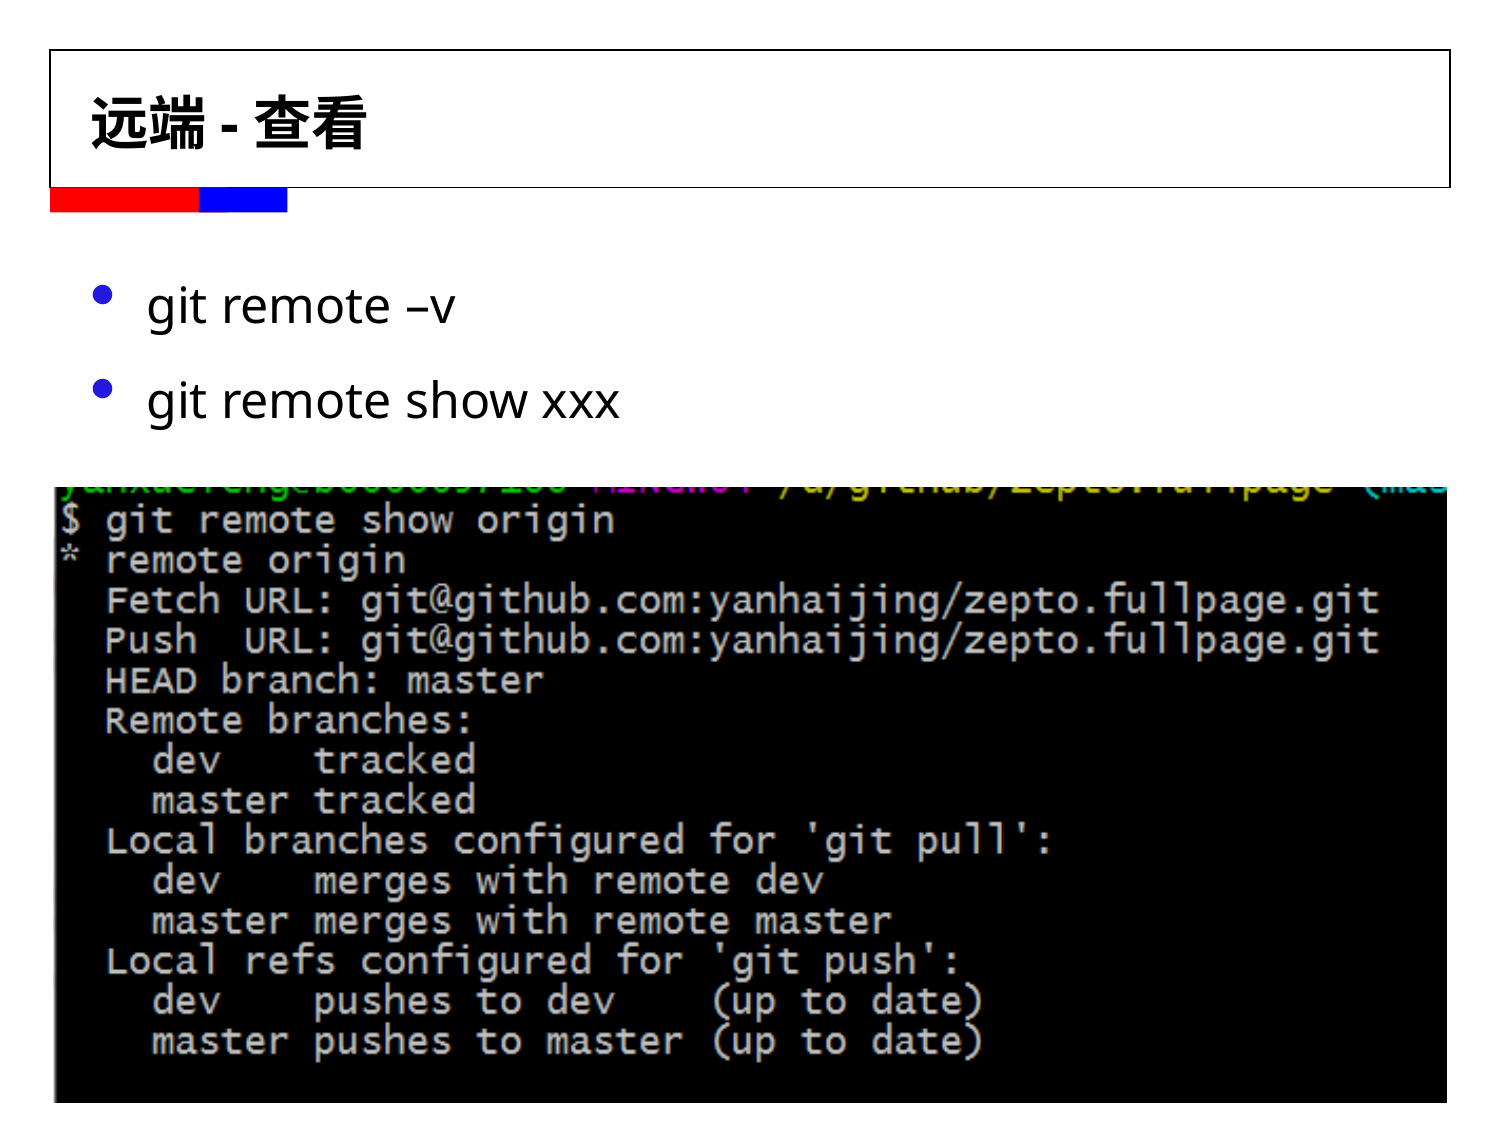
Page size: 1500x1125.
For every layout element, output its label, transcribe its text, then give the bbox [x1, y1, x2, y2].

title 远端-查看 [74, 56, 1426, 185]
picture [52, 486, 1448, 1104]
list git remote –v git remote show xxx [74, 257, 1426, 485]
